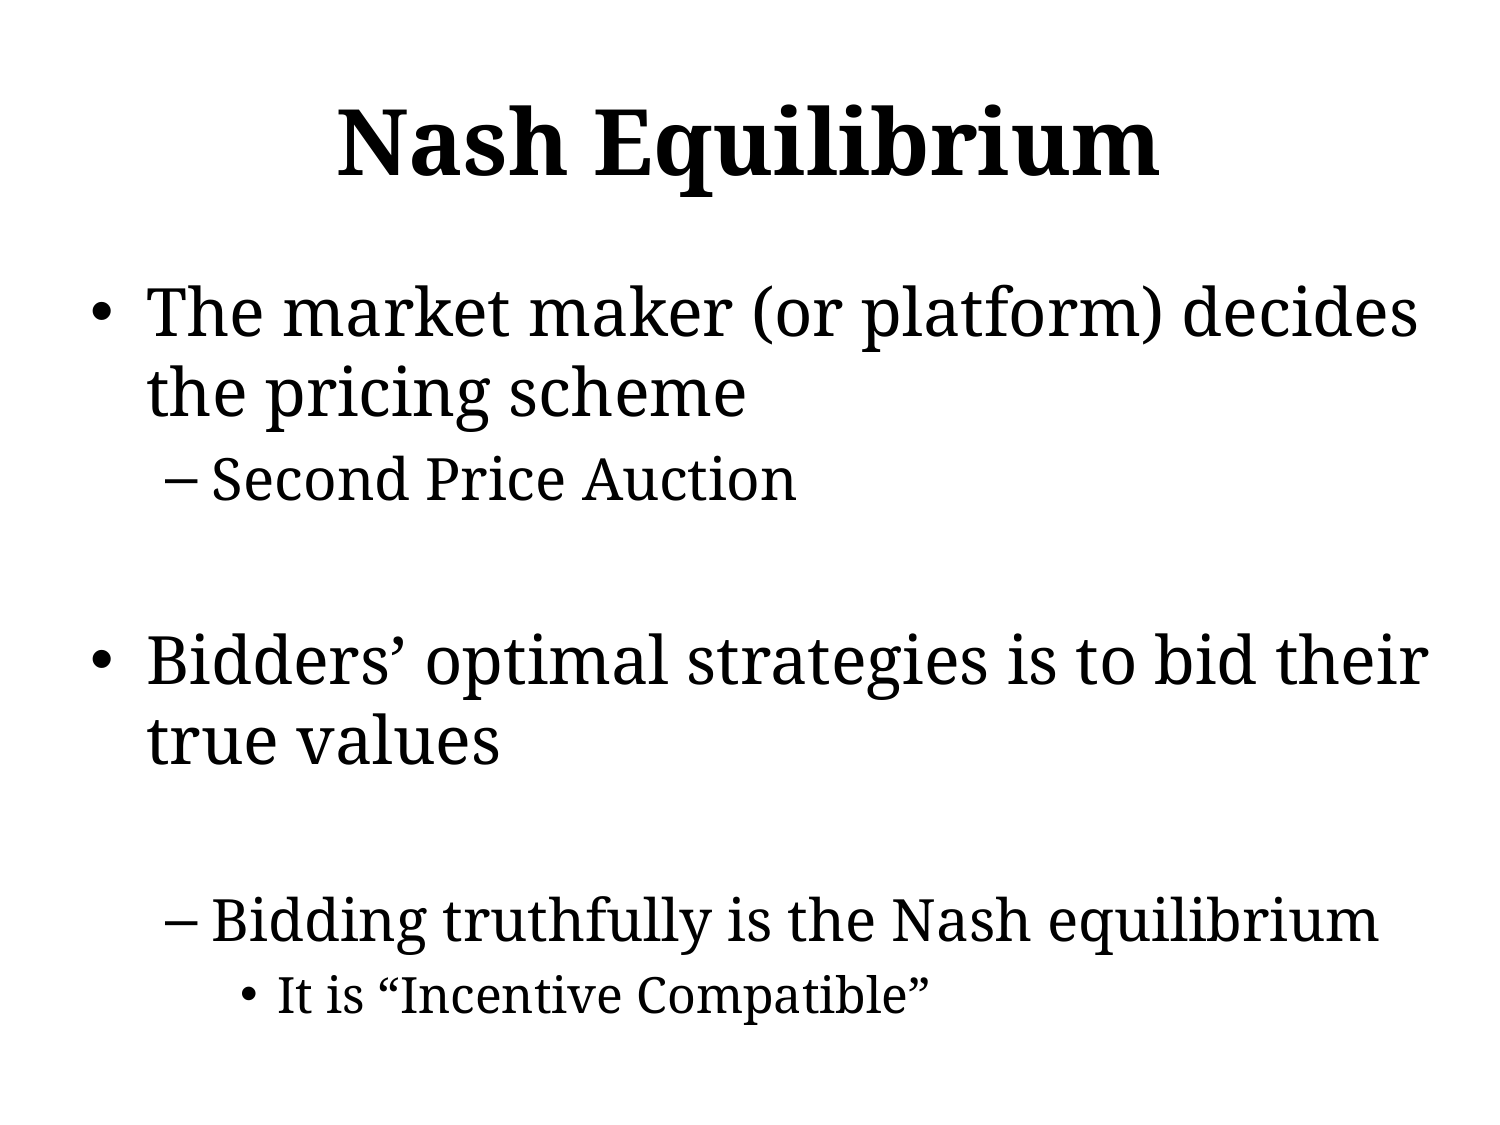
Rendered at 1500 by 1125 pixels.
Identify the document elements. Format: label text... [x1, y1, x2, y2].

title Nash Equilibrium [75, 45, 1425, 233]
list The market maker (or platform) decides the pricing scheme Second Price Auction Bidders’ optimal strategies is to bid their true values Bidding truthfully is the Nash equilibrium It is “Incentive Compatible” [75, 262, 1500, 1005]
